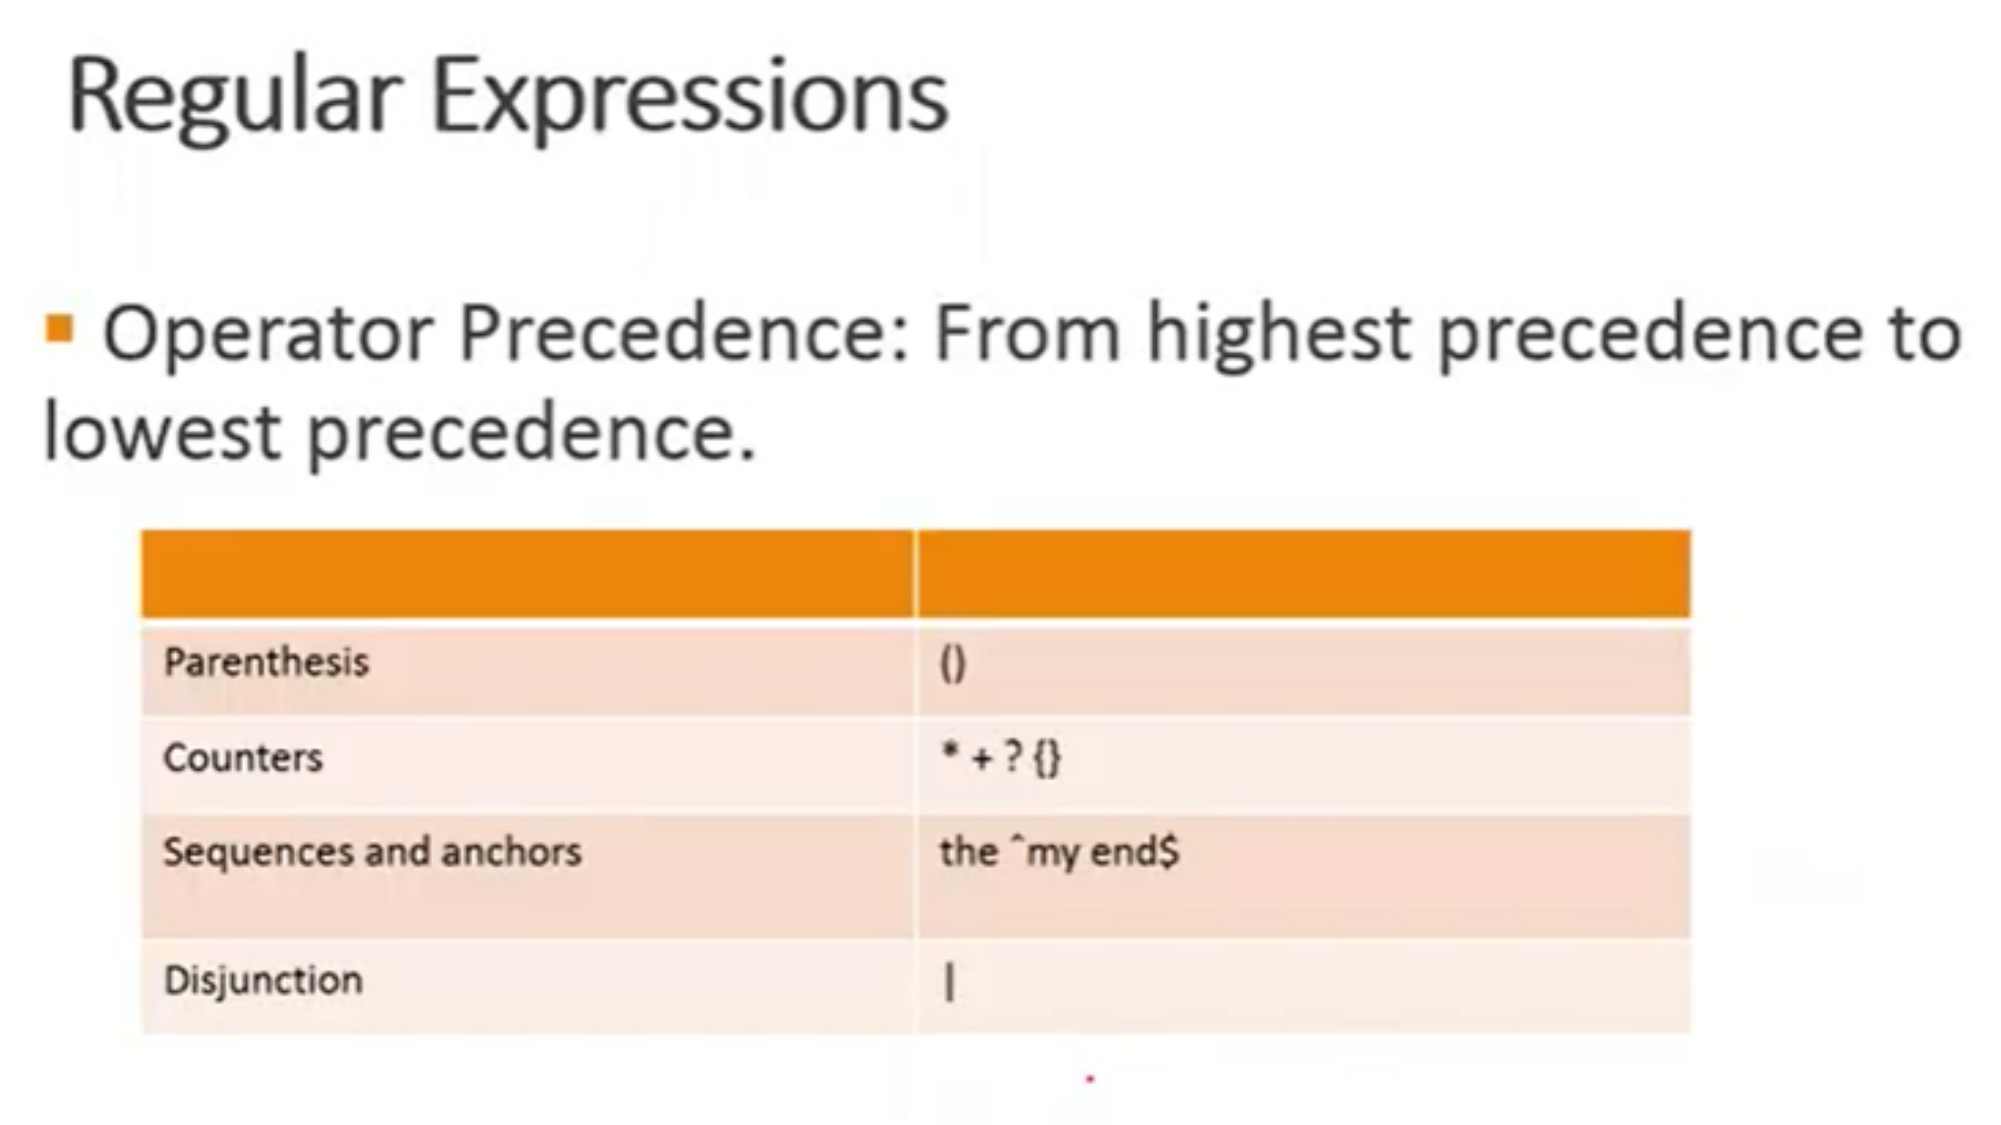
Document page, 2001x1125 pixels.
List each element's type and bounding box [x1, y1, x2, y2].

list [0, 0, 2000, 1125]
